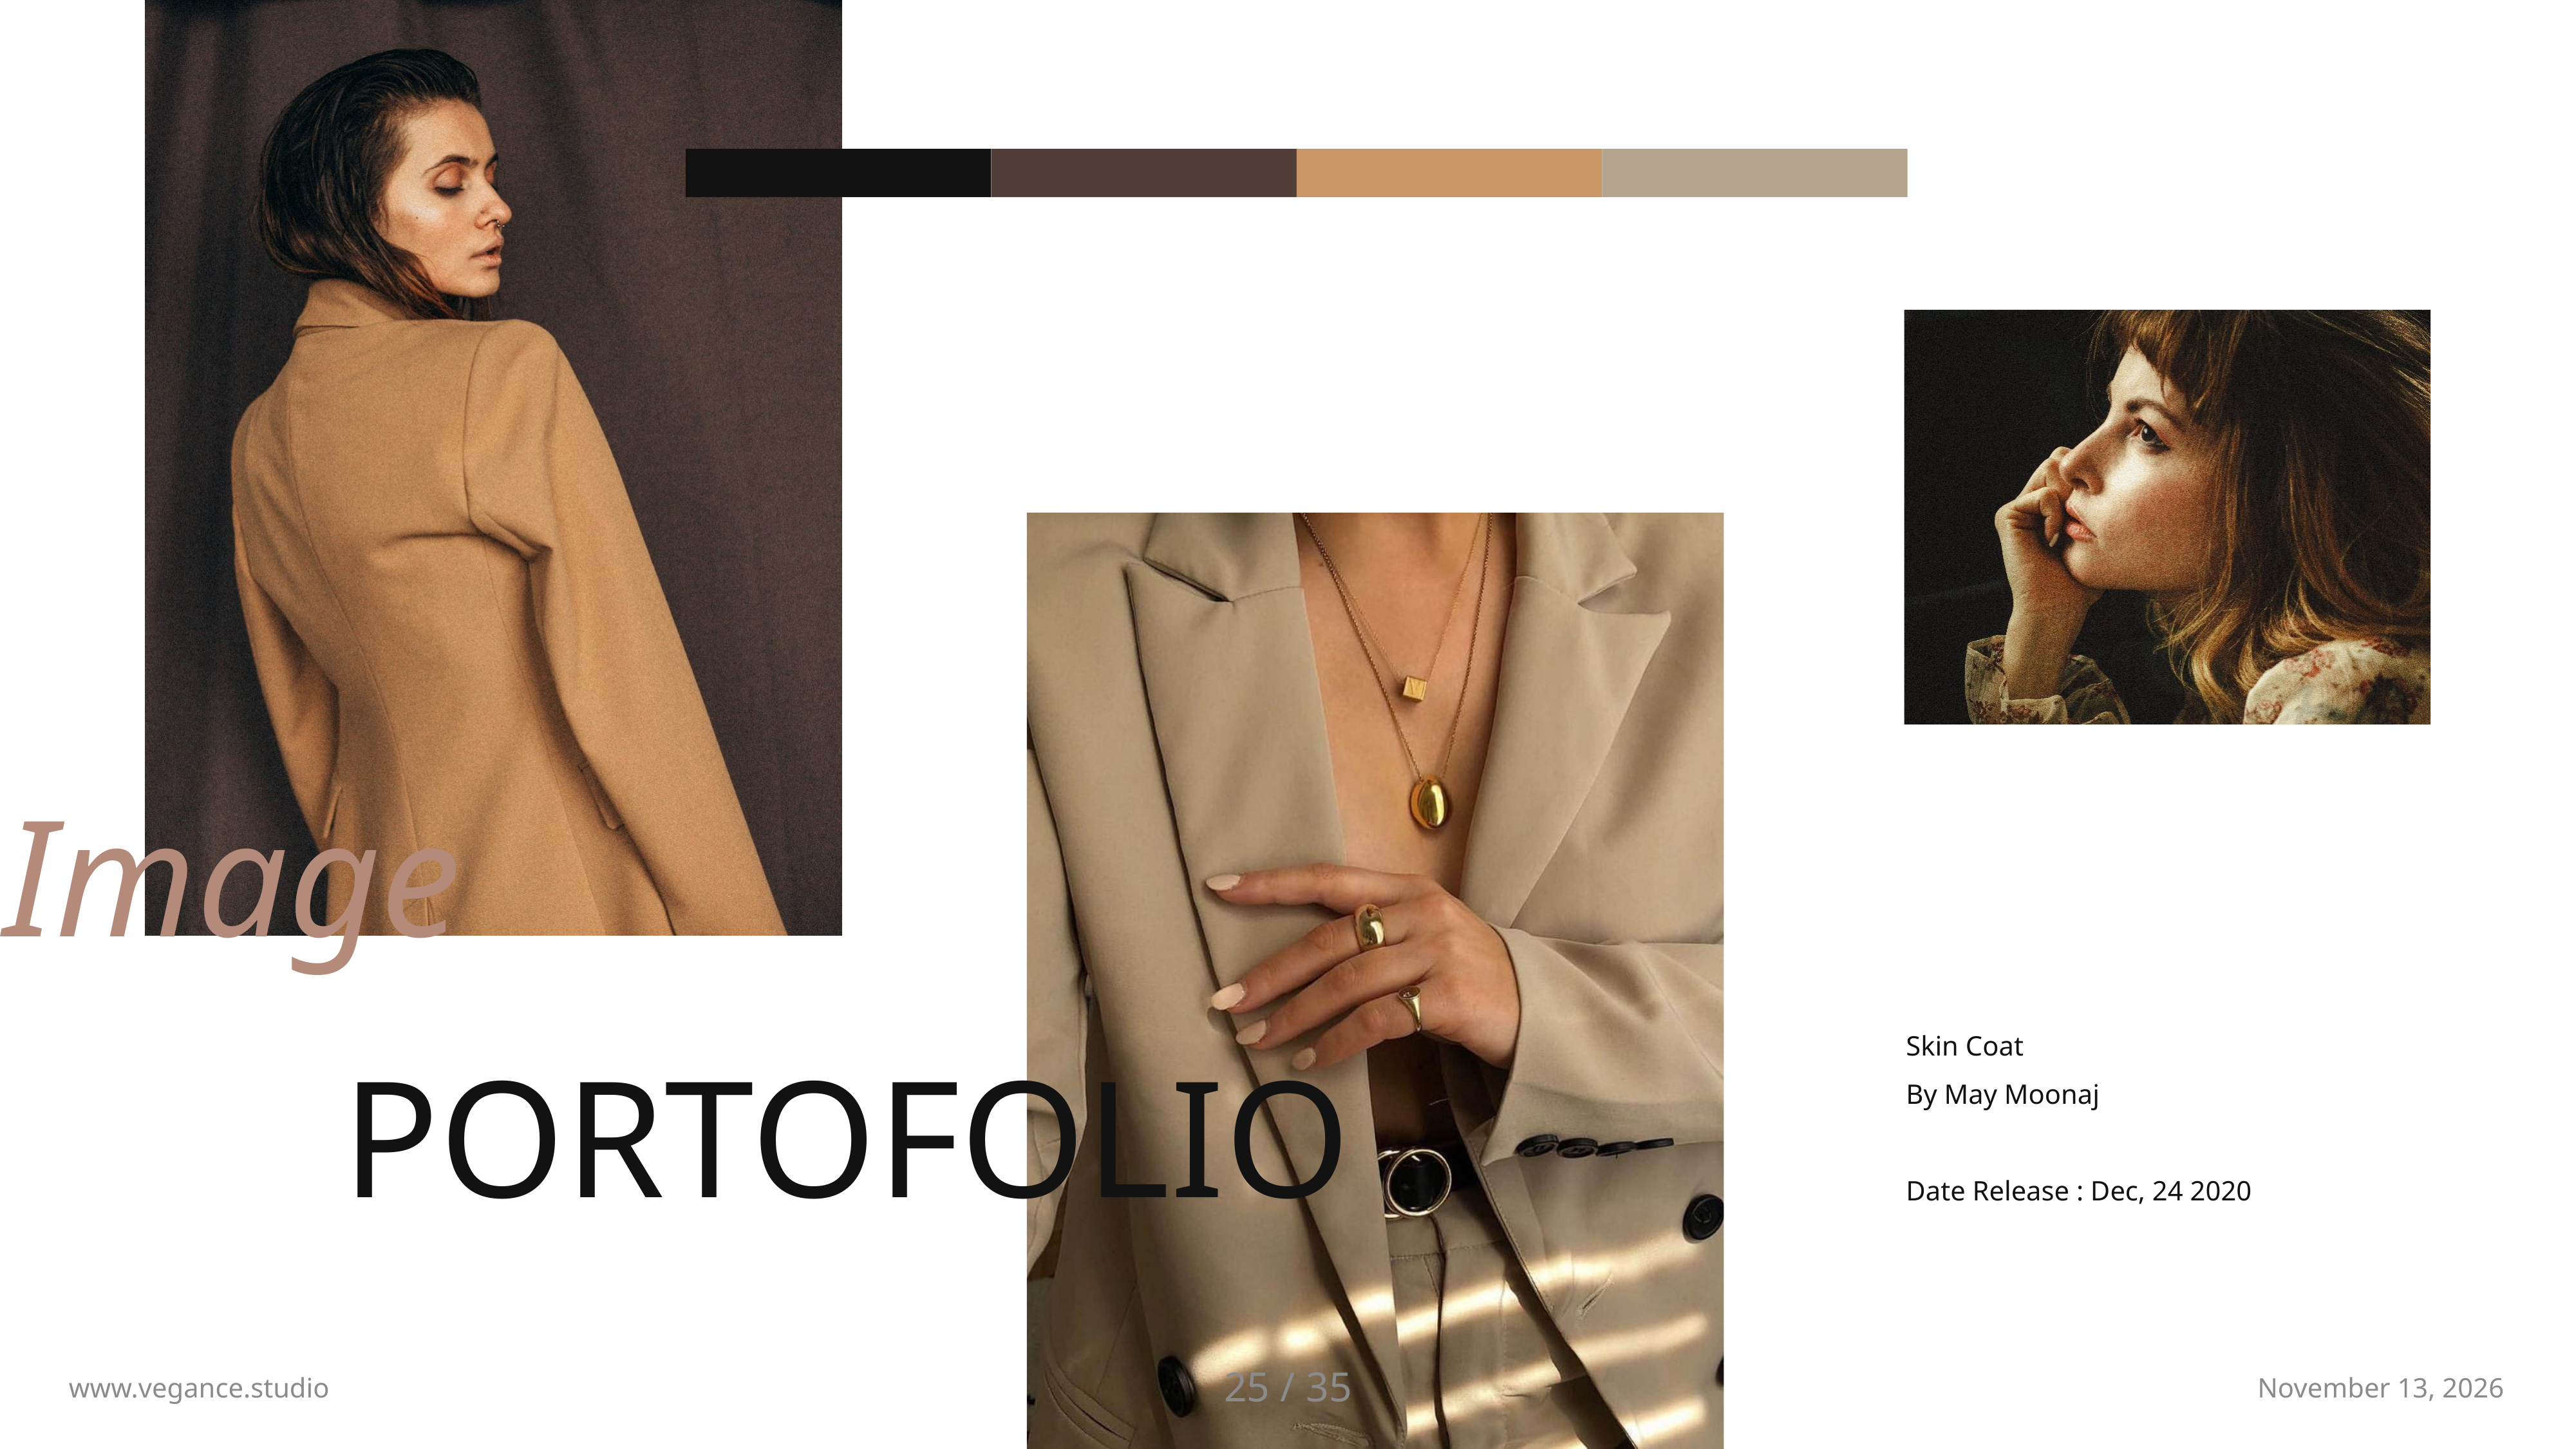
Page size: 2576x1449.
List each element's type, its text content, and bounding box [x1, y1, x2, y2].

text_box Skin Coat By May Moonaj Date Release : Dec, 24 2020 [1896, 1008, 2418, 1211]
text_box Image [0, 771, 1026, 974]
picture [1904, 310, 2431, 724]
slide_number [2106, 1347, 2514, 1401]
text_box PORTOFOLIO [332, 1032, 1026, 1235]
picture [145, 0, 842, 936]
footer www.vegance.studio [59, 1347, 467, 1401]
picture [1026, 513, 1724, 1449]
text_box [686, 149, 1908, 198]
